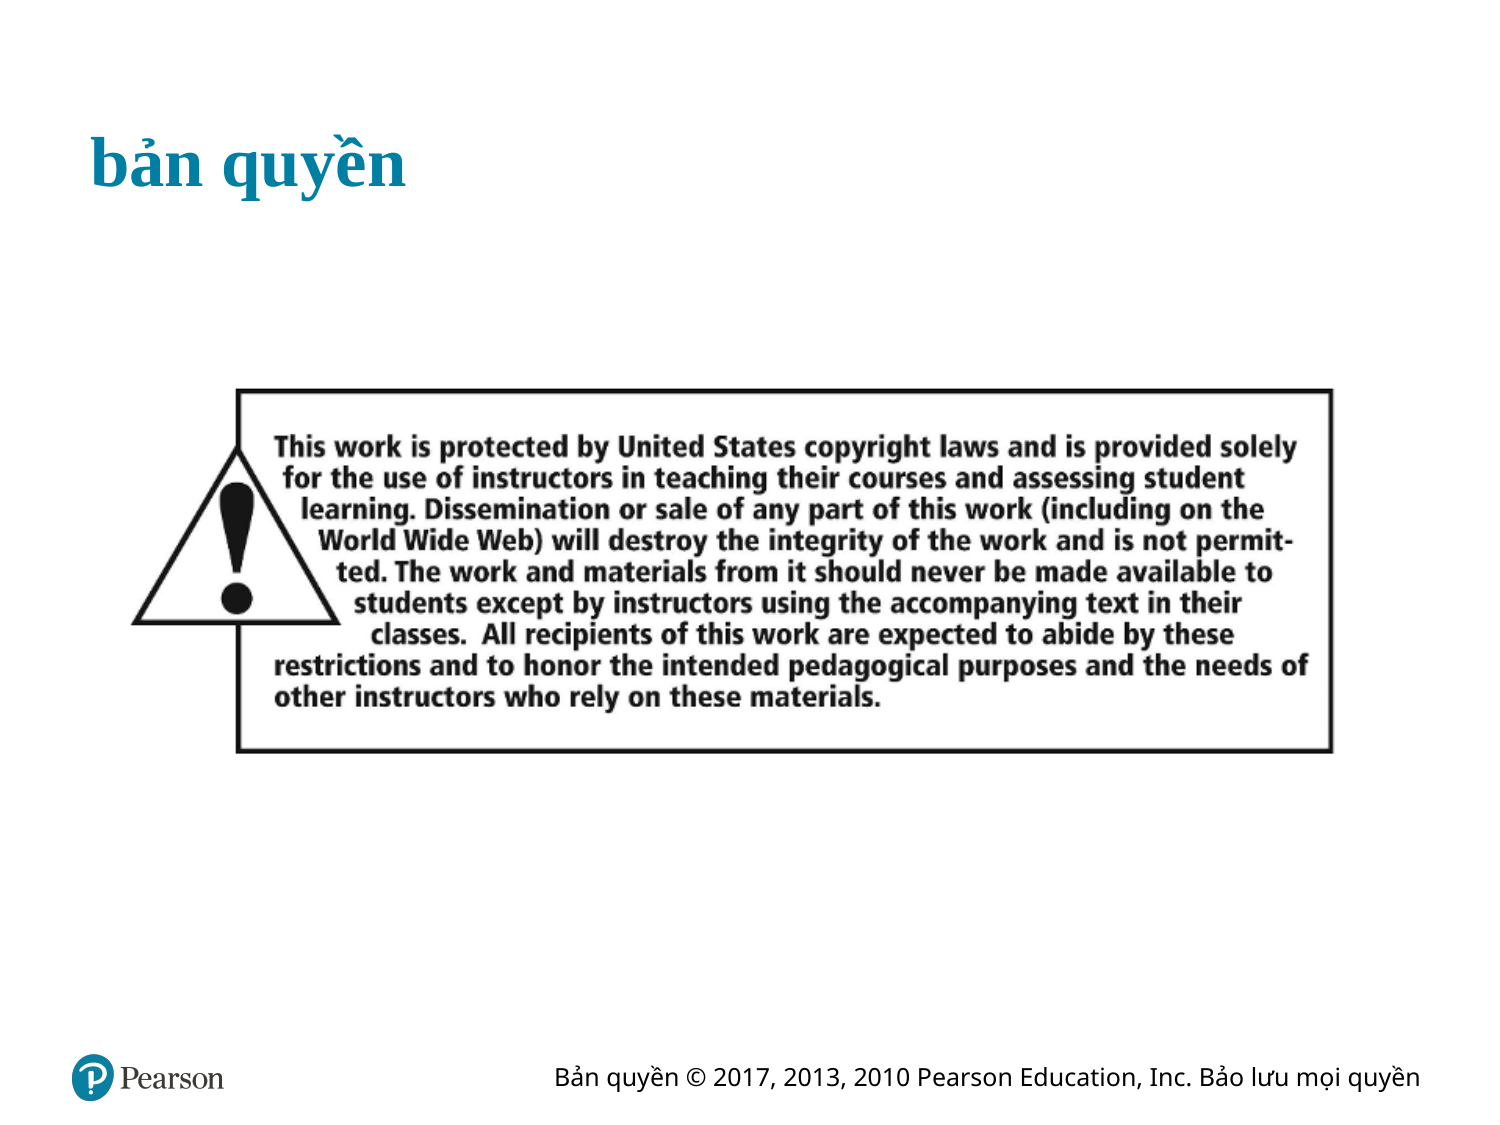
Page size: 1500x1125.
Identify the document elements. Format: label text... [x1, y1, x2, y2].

picture [80, 1063, 106, 1088]
picture [98, 1054, 224, 1101]
picture [125, 378, 1344, 780]
picture [72, 1054, 88, 1070]
title bản quyền [75, 35, 1425, 216]
picture [72, 1087, 83, 1101]
